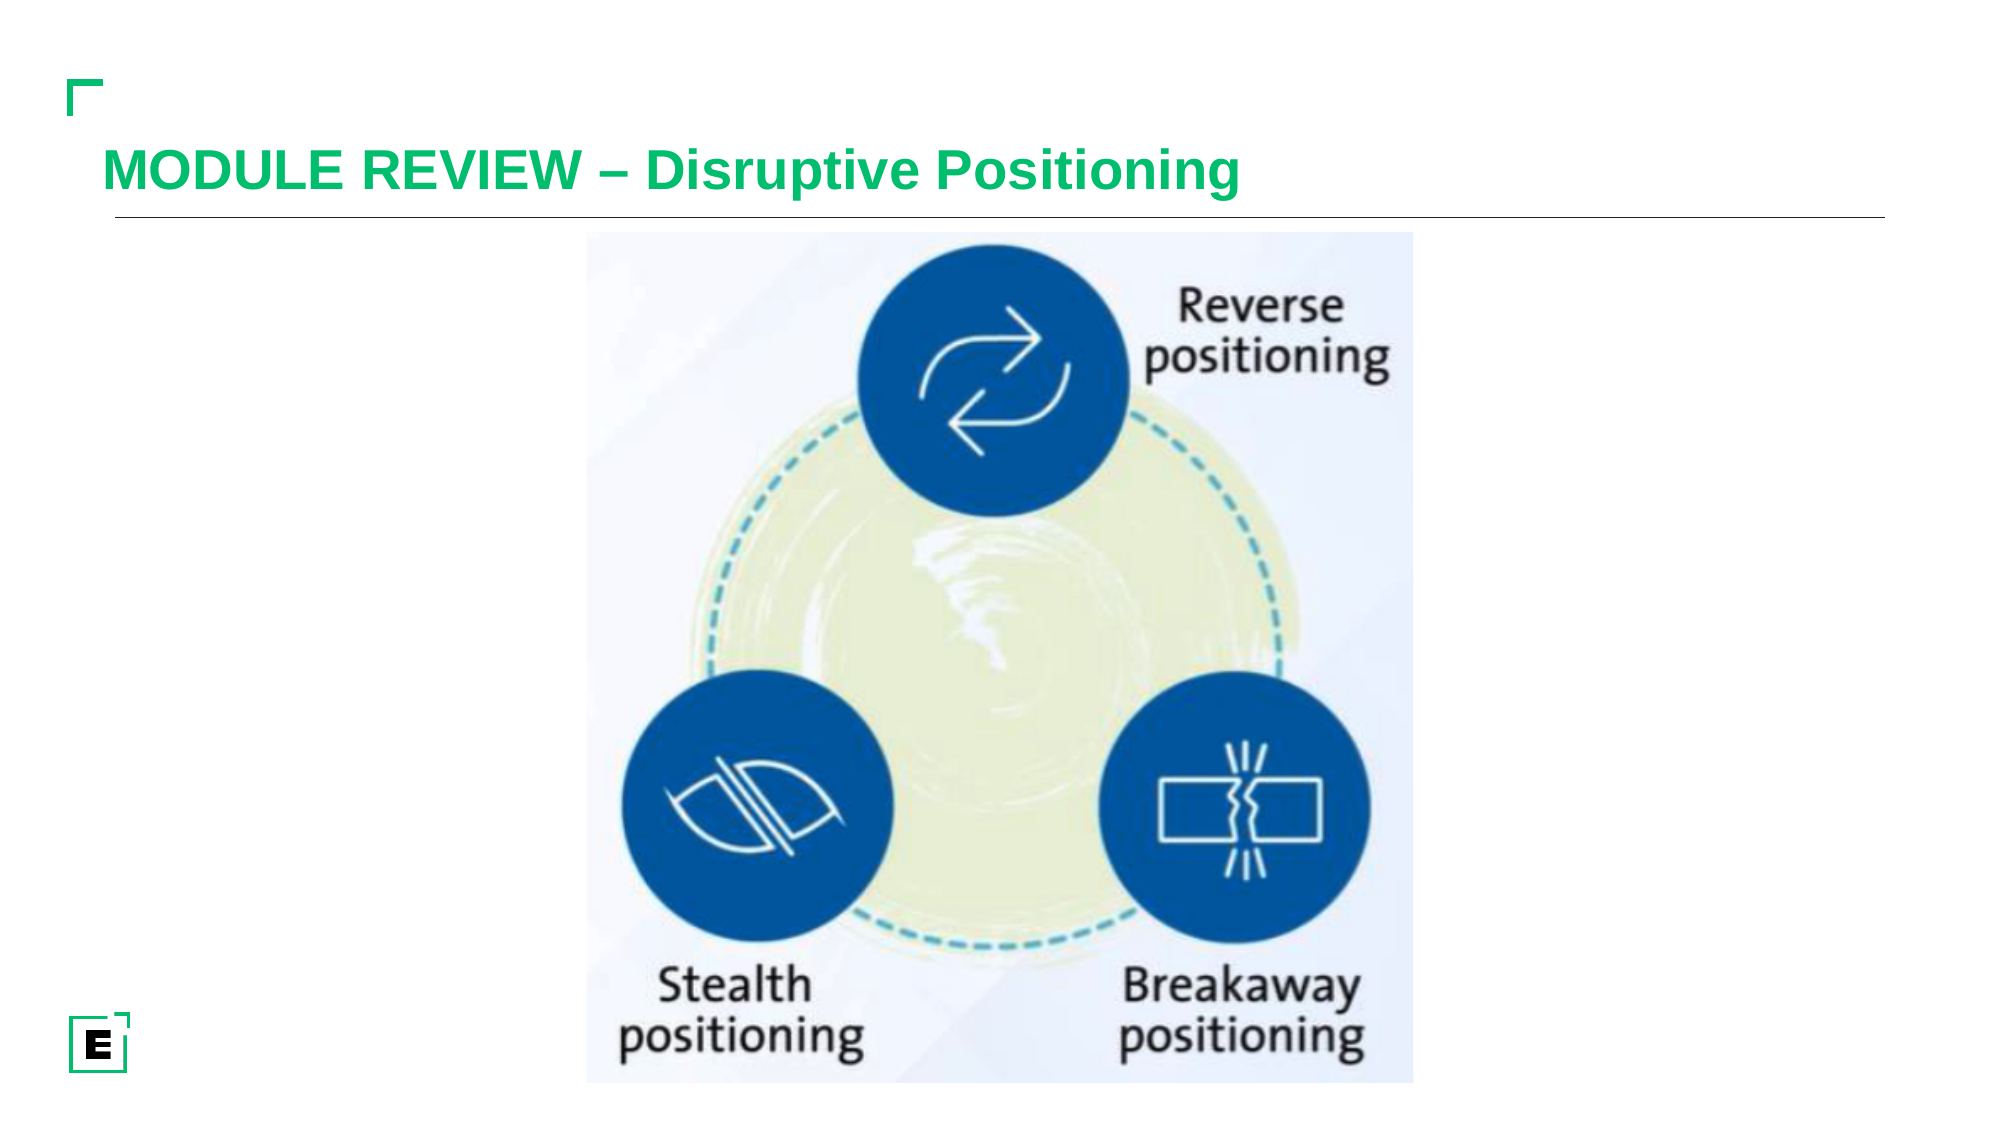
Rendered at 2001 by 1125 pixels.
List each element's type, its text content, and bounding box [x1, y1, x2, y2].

title MODULE REVIEW – Disruptive Positioning [100, 71, 1736, 262]
picture [69, 1012, 130, 1073]
picture [586, 232, 1414, 1083]
